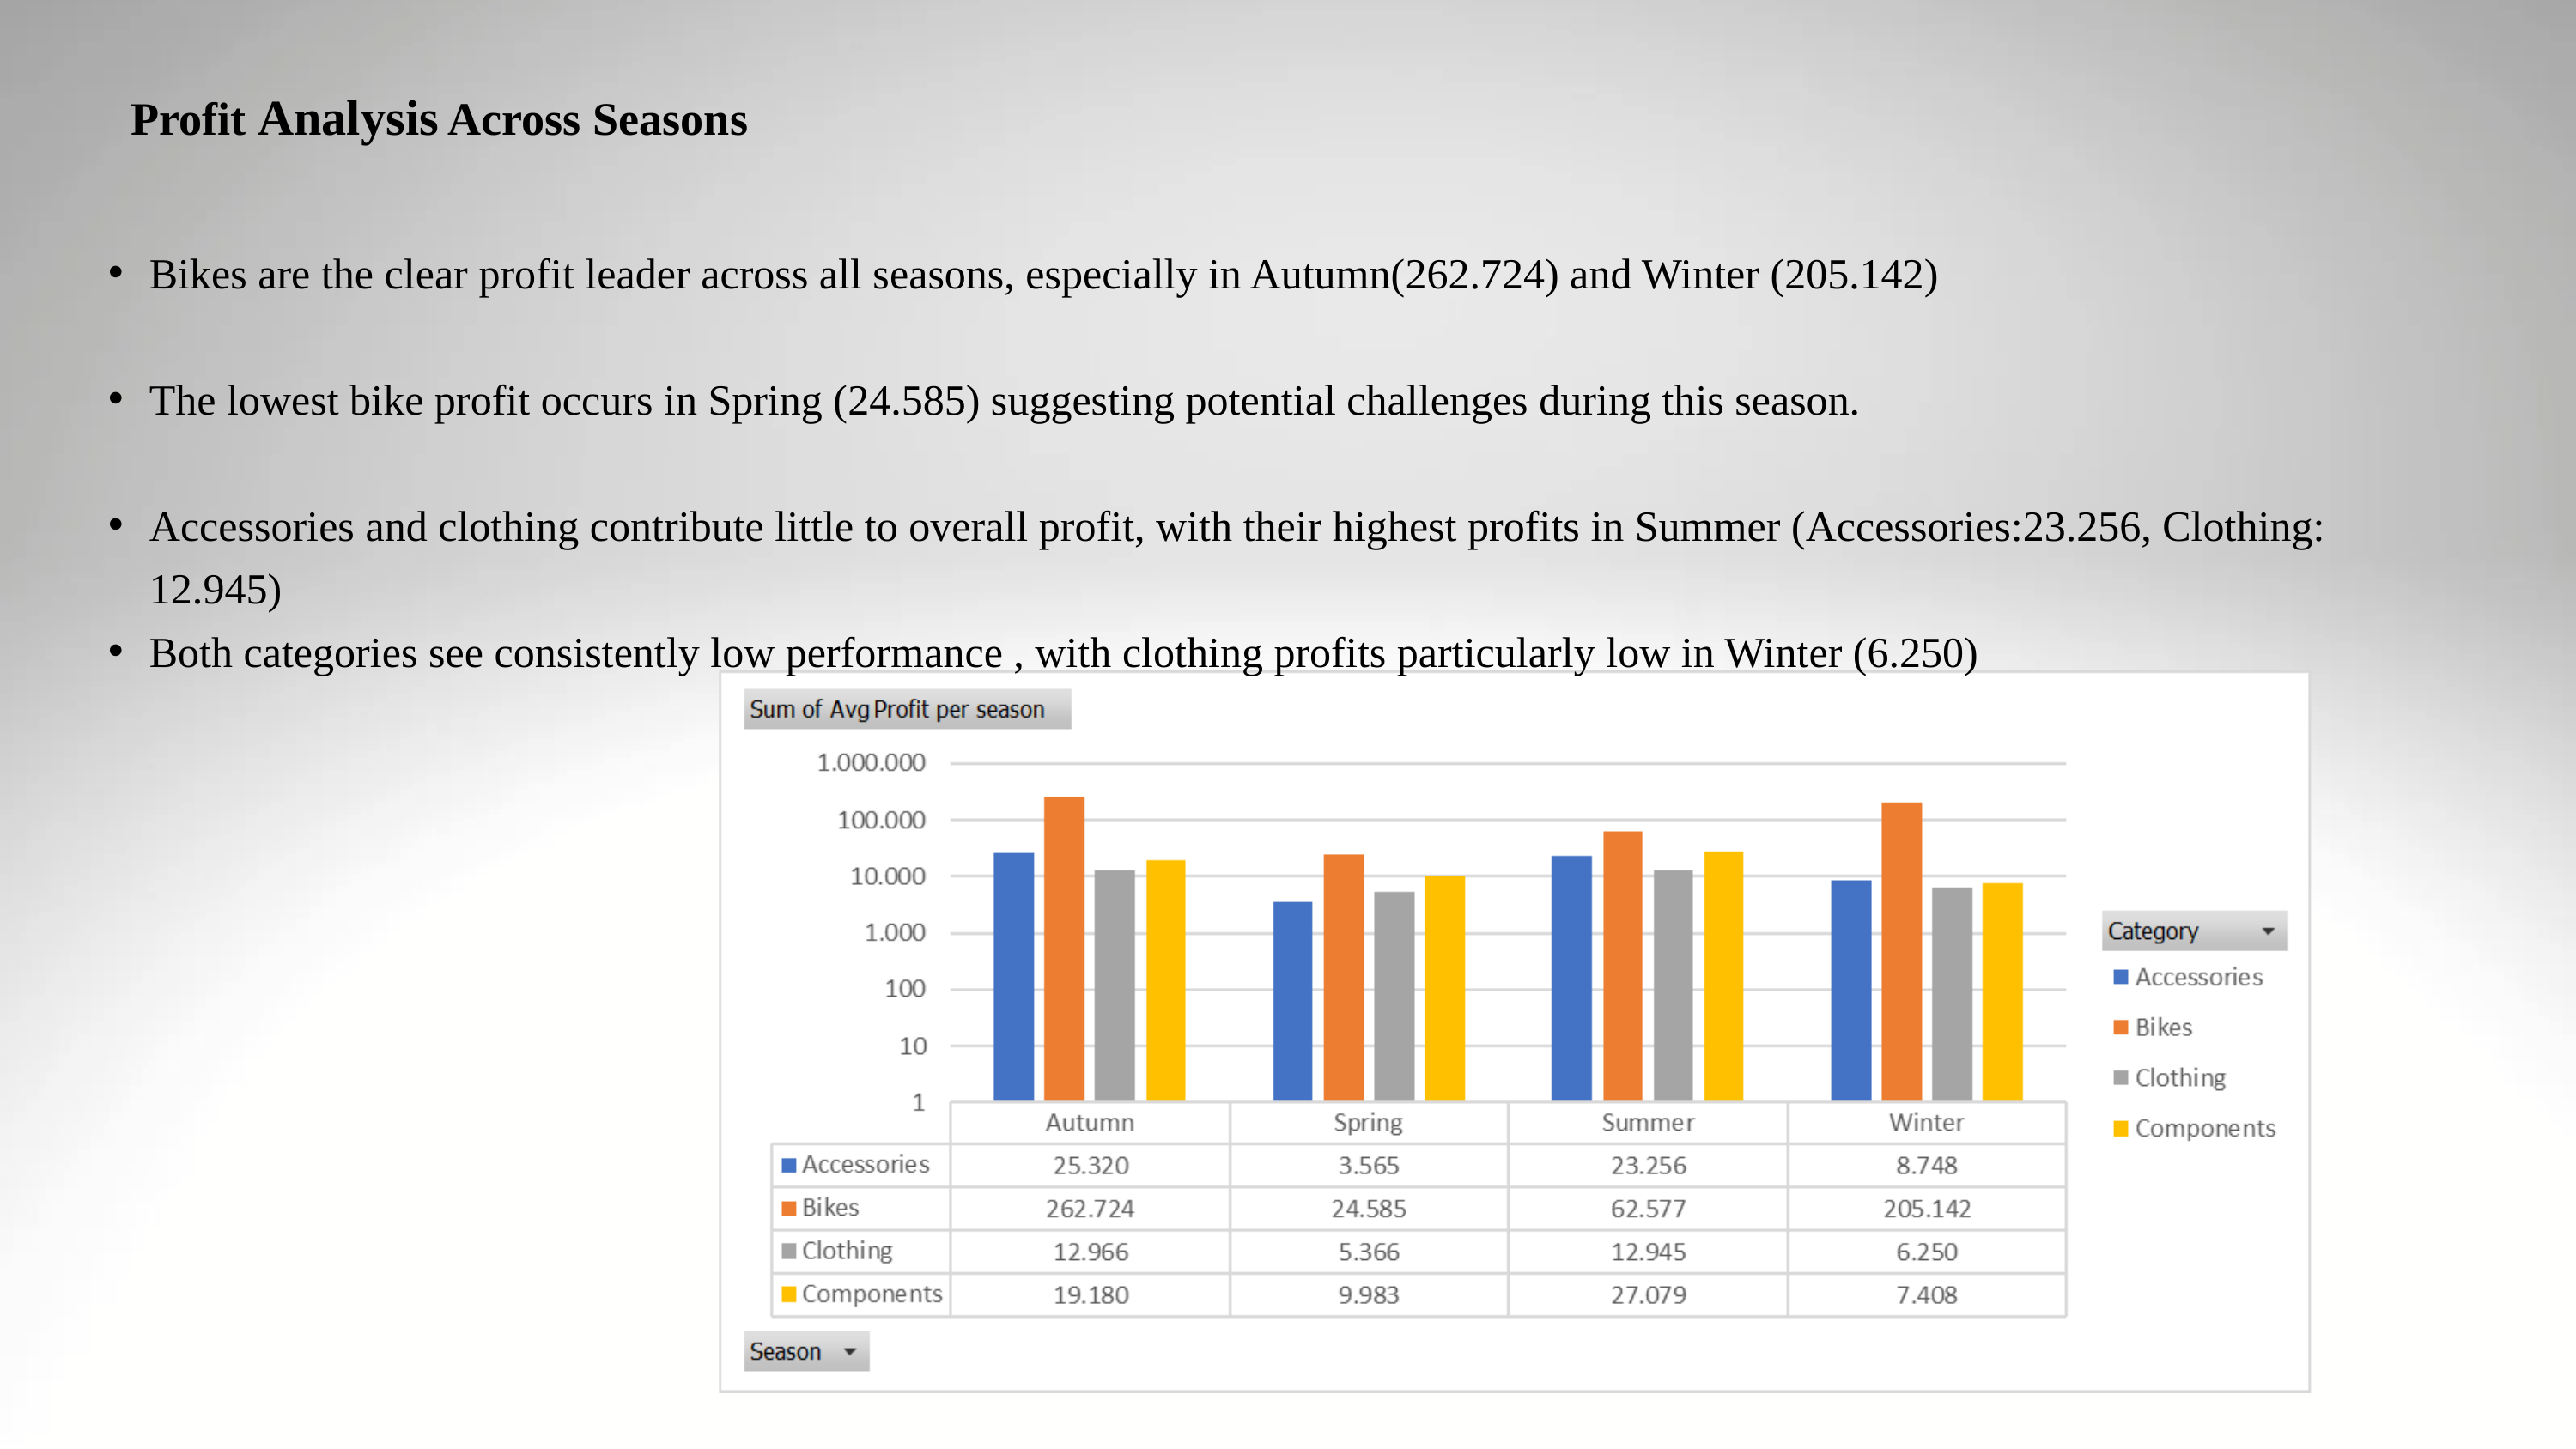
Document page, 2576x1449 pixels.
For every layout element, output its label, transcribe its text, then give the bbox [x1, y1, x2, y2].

text_box Bikes are the clear profit leader across all seasons, especially in Autumn(262.724) and Winter (205.142) The lowest bike profit occurs in Spring (24.585) suggesting potential challenges during this season. Accessories and clothing contribute little to overall profit, with their highest profits in Summer (Accessories:23.256, Clothing: 12.945) Both categories see consistently low performance , with clothing profits particularly low in Winter (6.250) [66, 233, 2391, 676]
text_box Profit Analysis Across Seasons [118, 79, 1082, 152]
text_box [719, 676, 2312, 1393]
text_box [0, 0, 2576, 1446]
